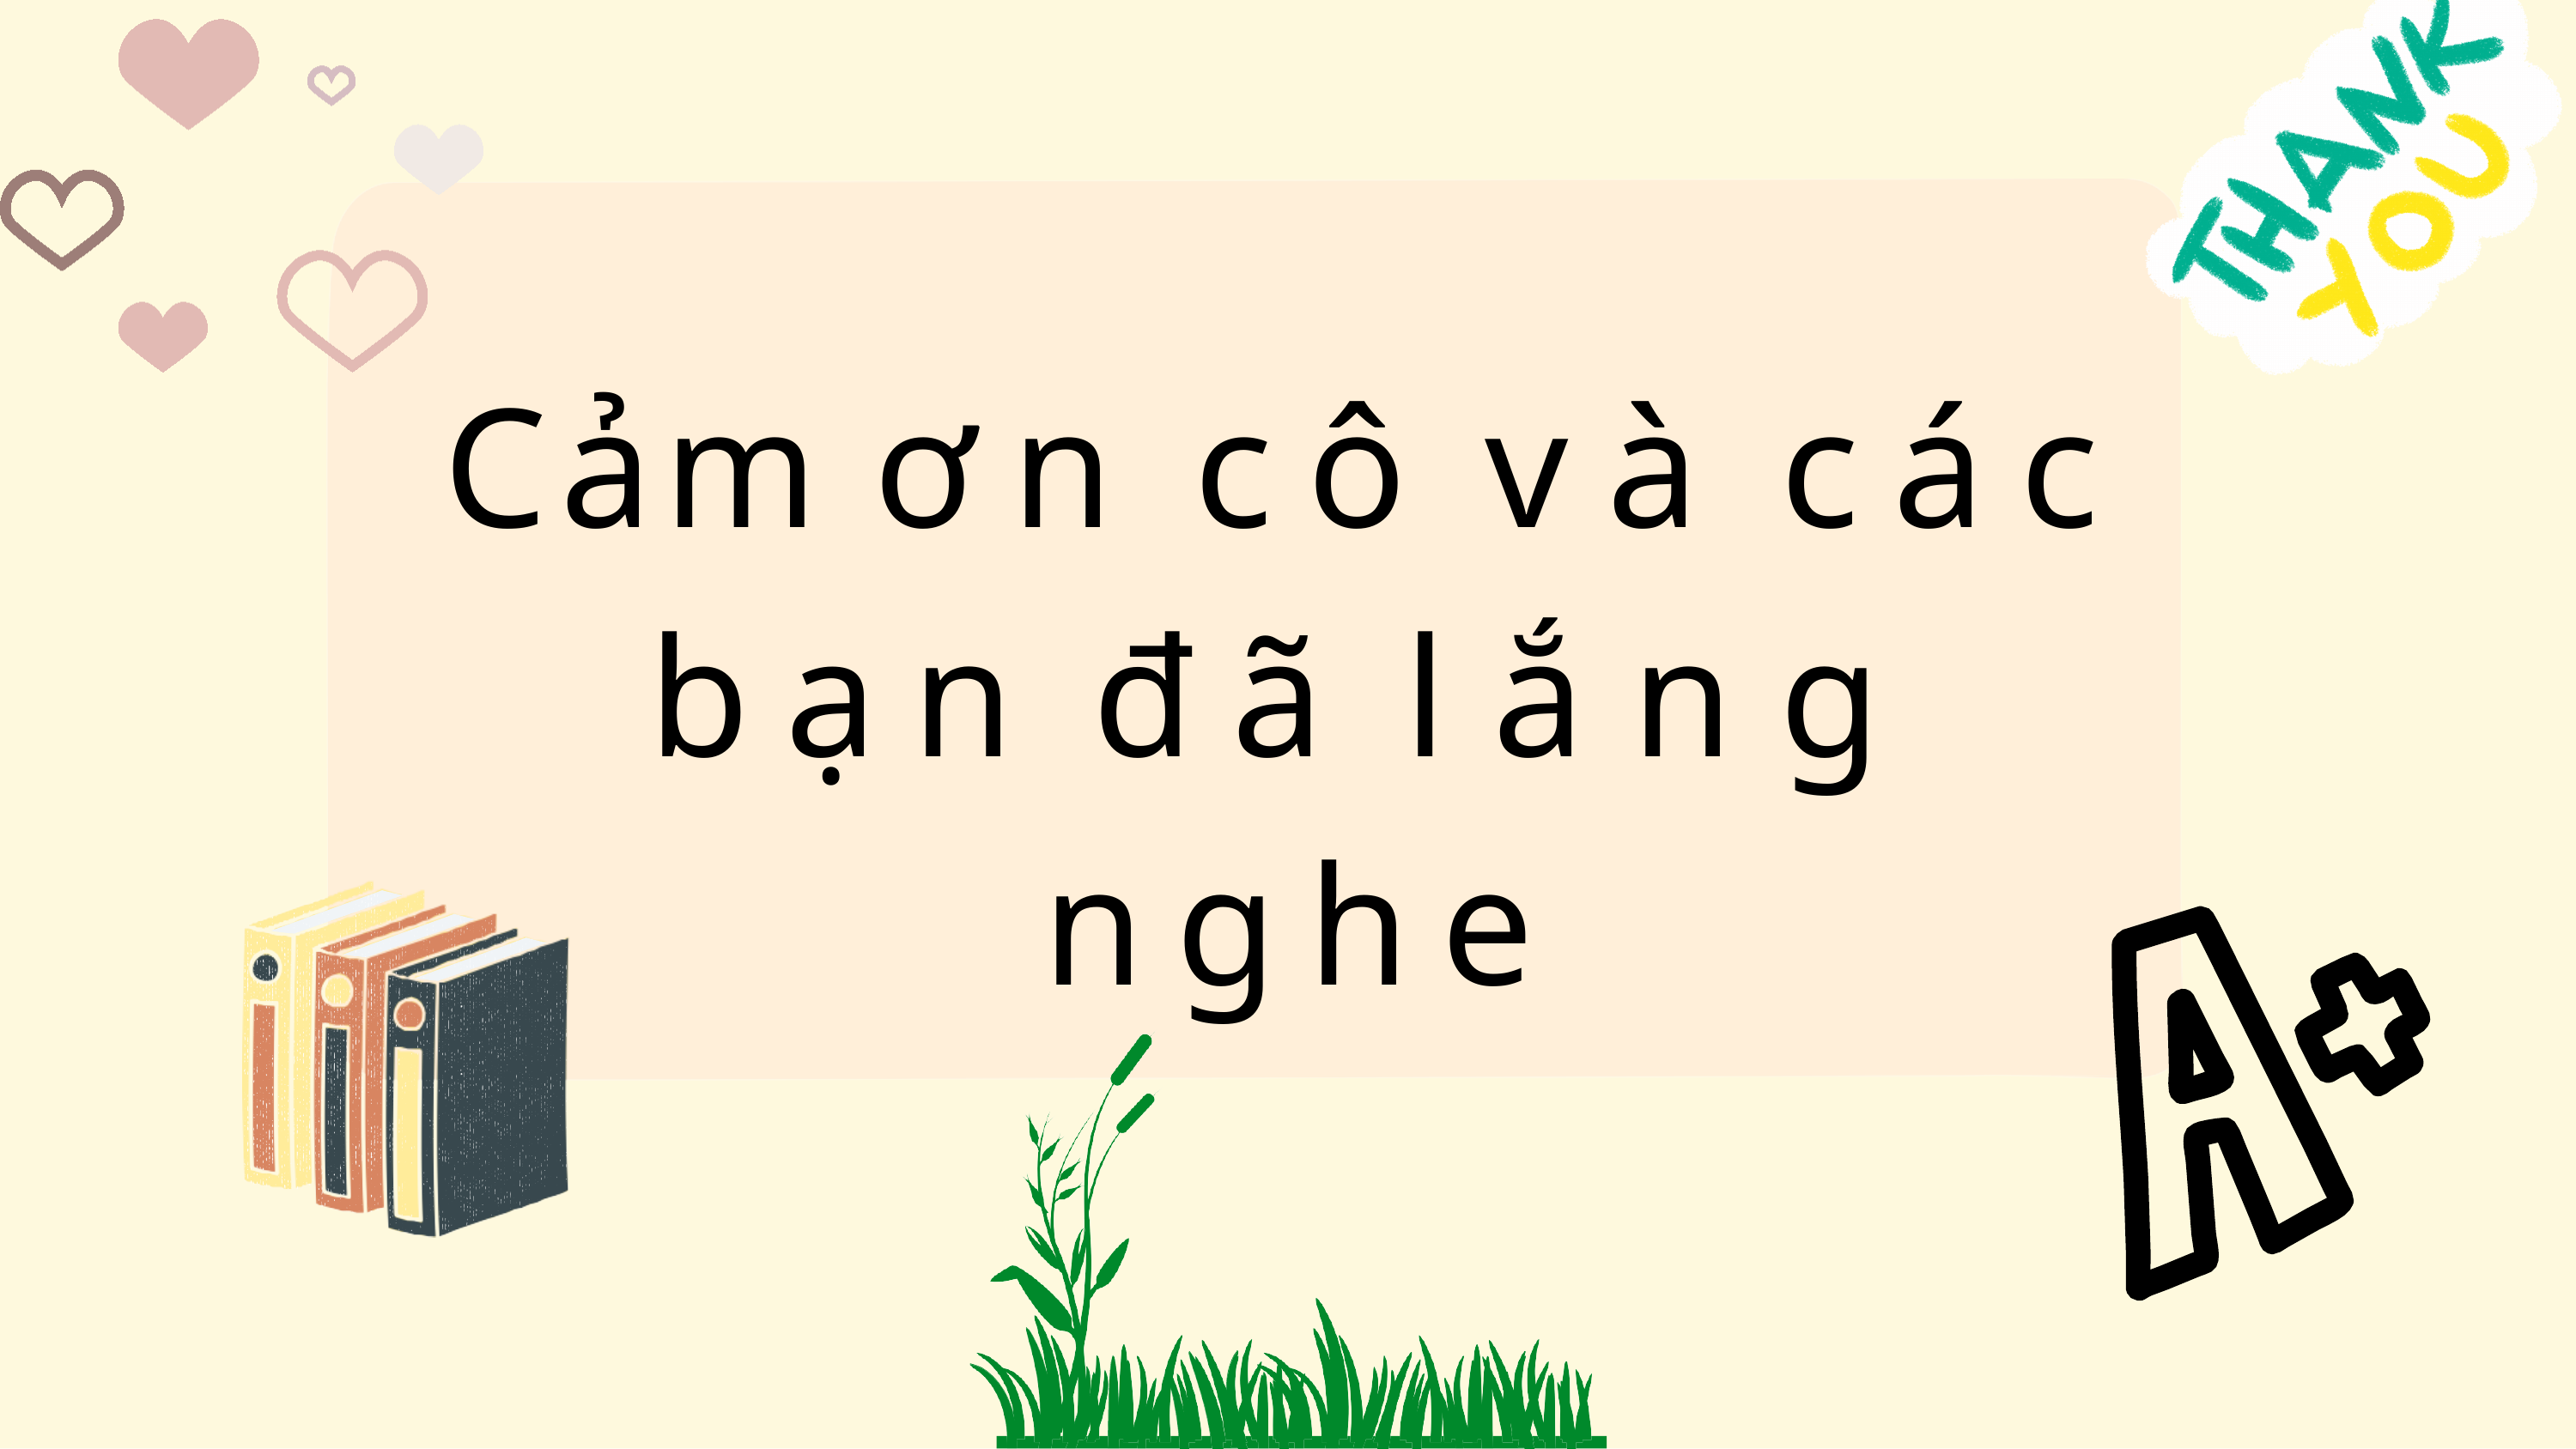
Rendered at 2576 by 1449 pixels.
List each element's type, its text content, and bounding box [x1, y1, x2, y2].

picture [0, 0, 2576, 1238]
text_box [969, 906, 2431, 1449]
title Cảm ơn cô và các bạn đã lắng nghe [380, 329, 2196, 1019]
